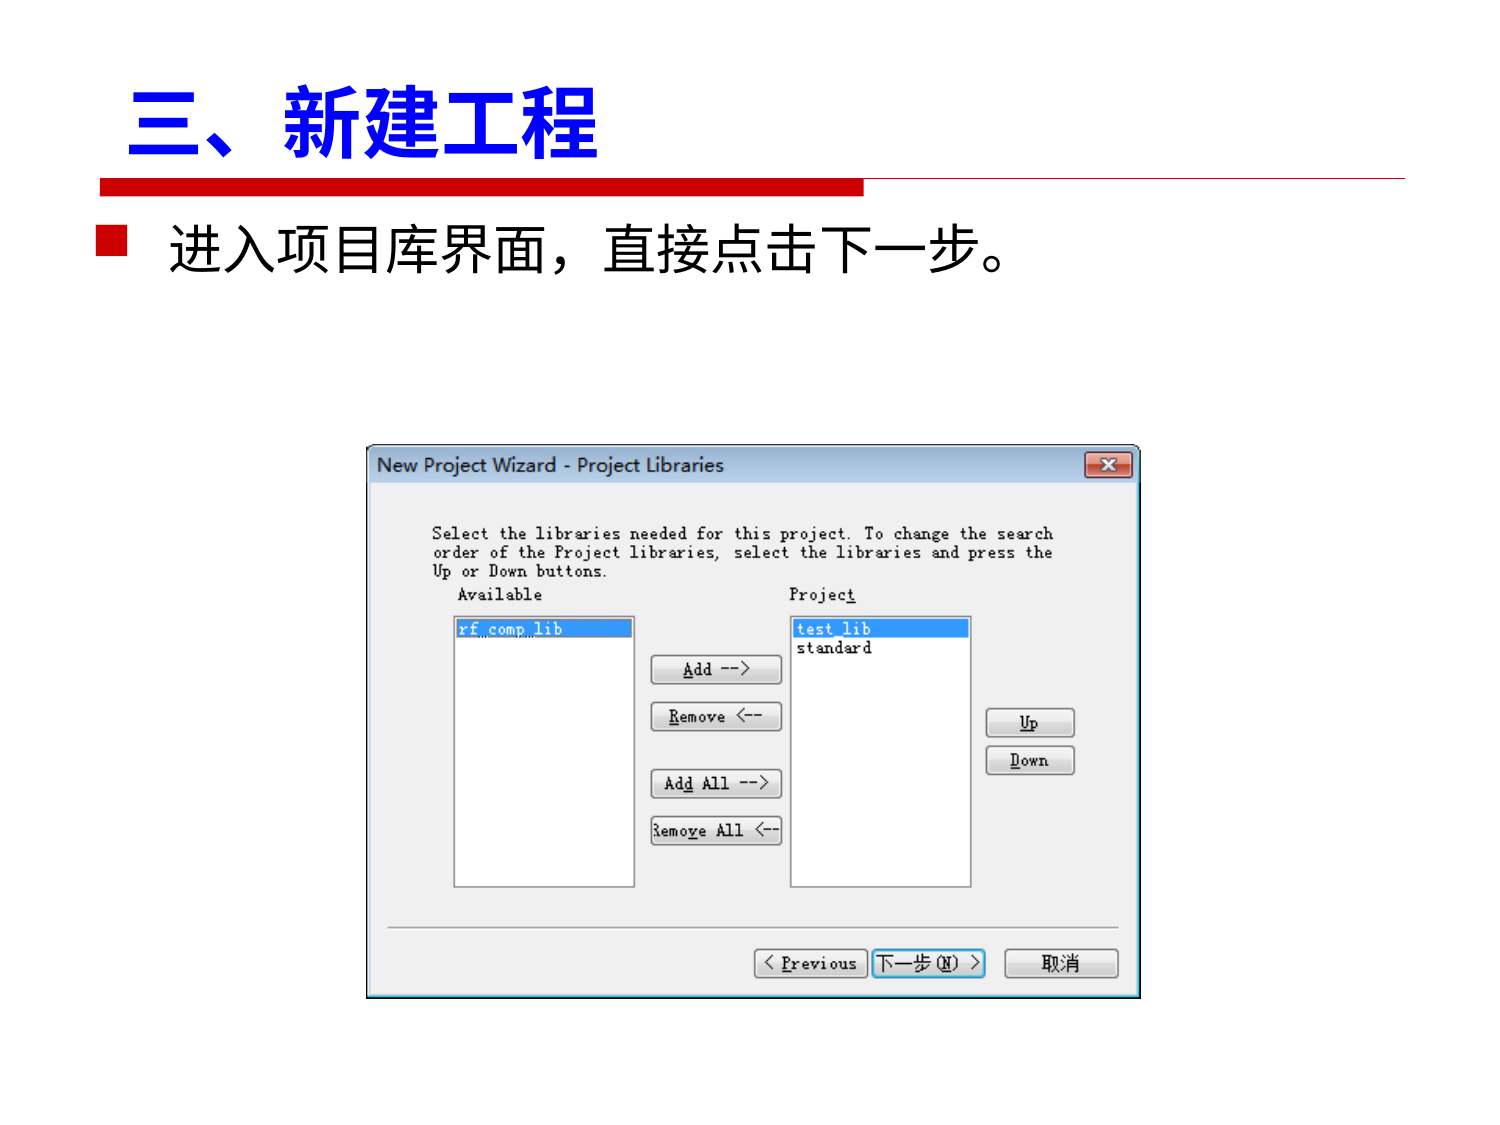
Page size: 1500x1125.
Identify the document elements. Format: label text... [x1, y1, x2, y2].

picture [366, 444, 1141, 1000]
text_box 进入项目库界面，直接点击下一步。 [76, 208, 1431, 1058]
text_box 三、新建工程 [109, 66, 1388, 177]
